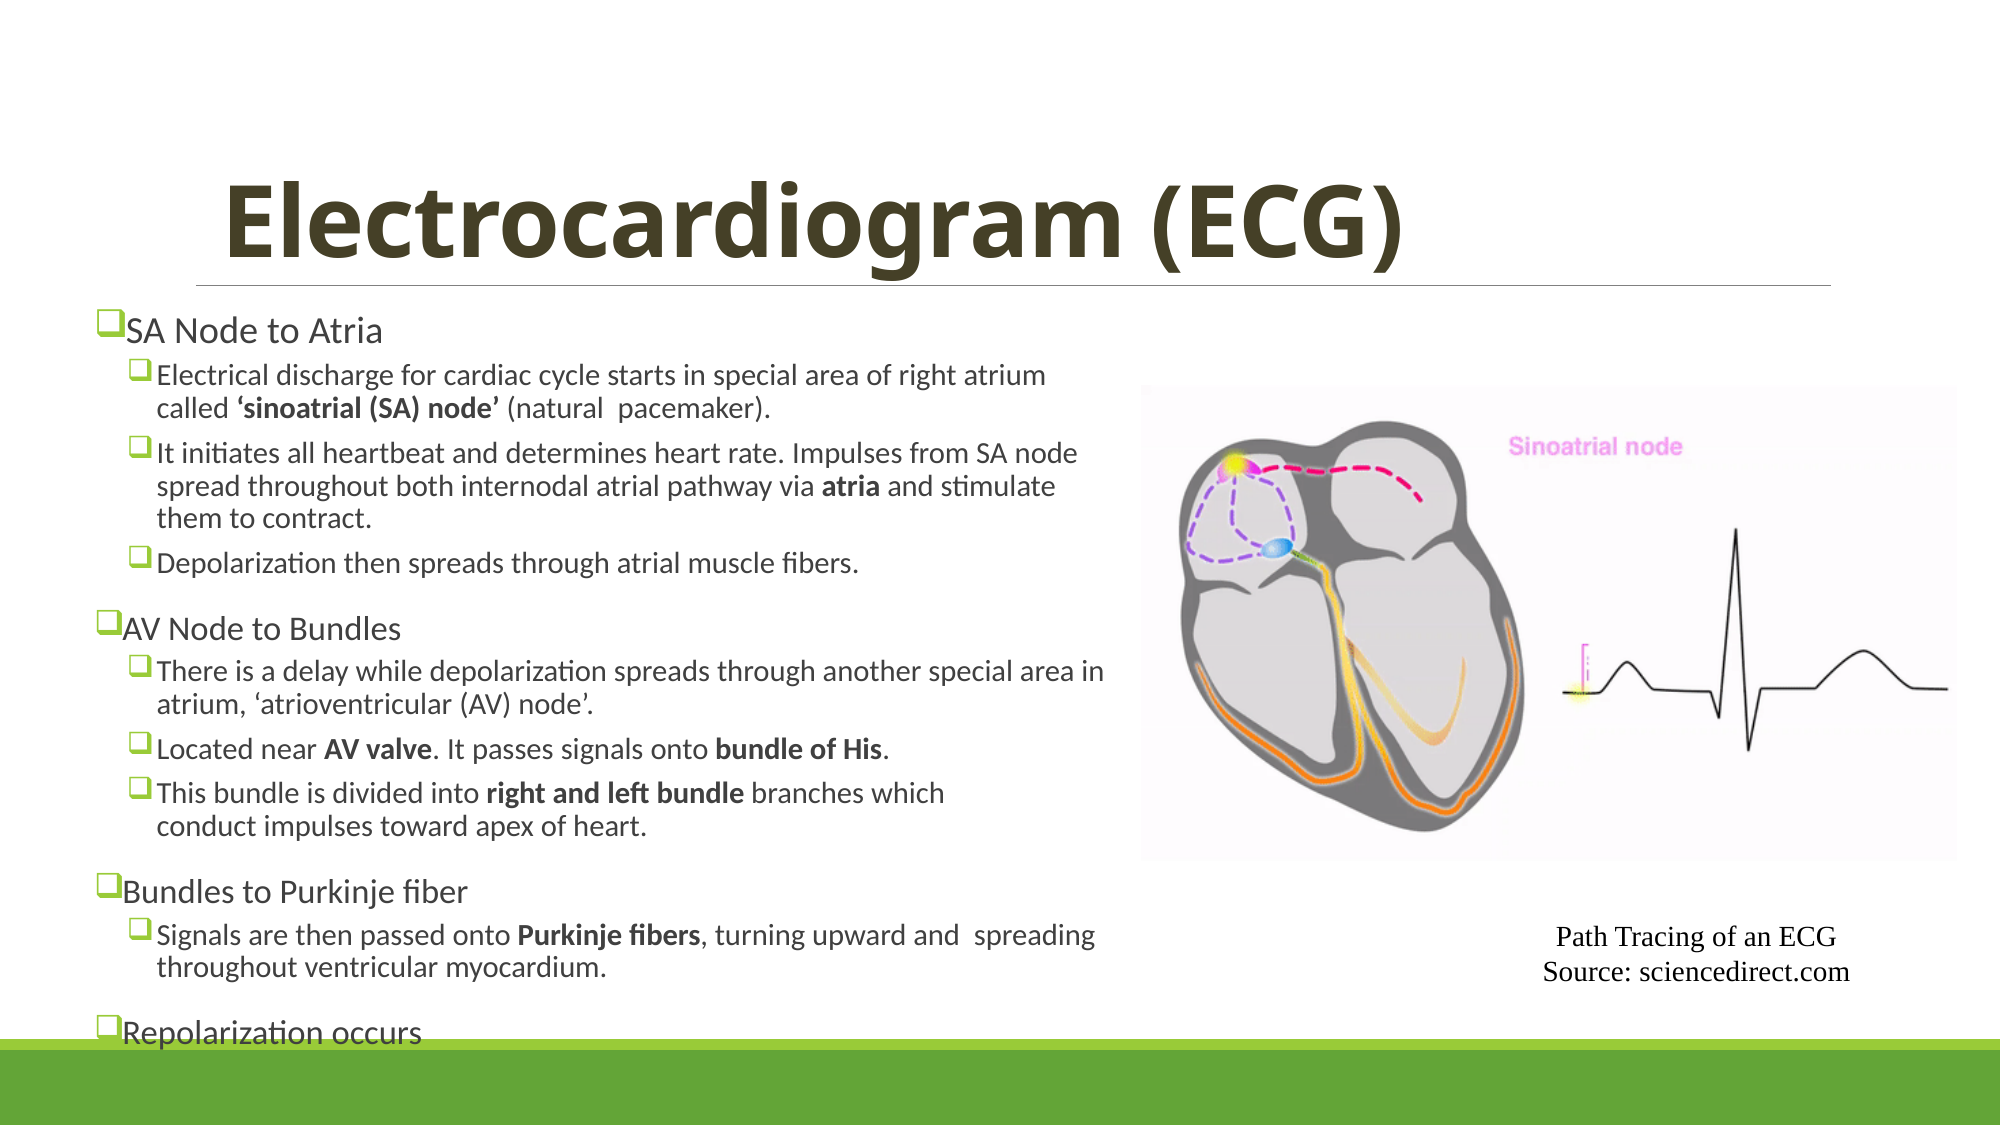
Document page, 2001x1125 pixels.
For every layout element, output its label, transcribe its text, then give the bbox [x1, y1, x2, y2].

picture [1140, 384, 1958, 861]
list SA Node to Atria​ Electrical discharge for cardiac cycle starts in special area of right atrium called ‘sinoatrial (SA) node’​ (natural pacemaker). It initiates all heartbeat and determines heart rate. Impulses from SA node spread throughout both internodal atrial pathway via atria and stimulate them to contract.​ Depolarization then spreads through atrial muscle fibers. ​ AV Node to Bundles​ There is a delay while depolarization spreads through another special area in atrium, ‘atrioventricular (AV) node’. ​ Located near AV valve. It passes signals onto bundle of His.​ This bundle is divided into right and left bundle branches which conduct impulses toward apex of heart. ​ Bundles to Purkinje fiber​ Signals are then passed onto Purkinje fibers, turning upward and spreading throughout ventricular myocardium.​ Repolarization occurs​ [94, 302, 1115, 1061]
text_box Path Tracing of an ECG Source: sciencedirect.com [1473, 909, 1920, 995]
title Electrocardiogram (ECG) [180, 47, 1830, 285]
